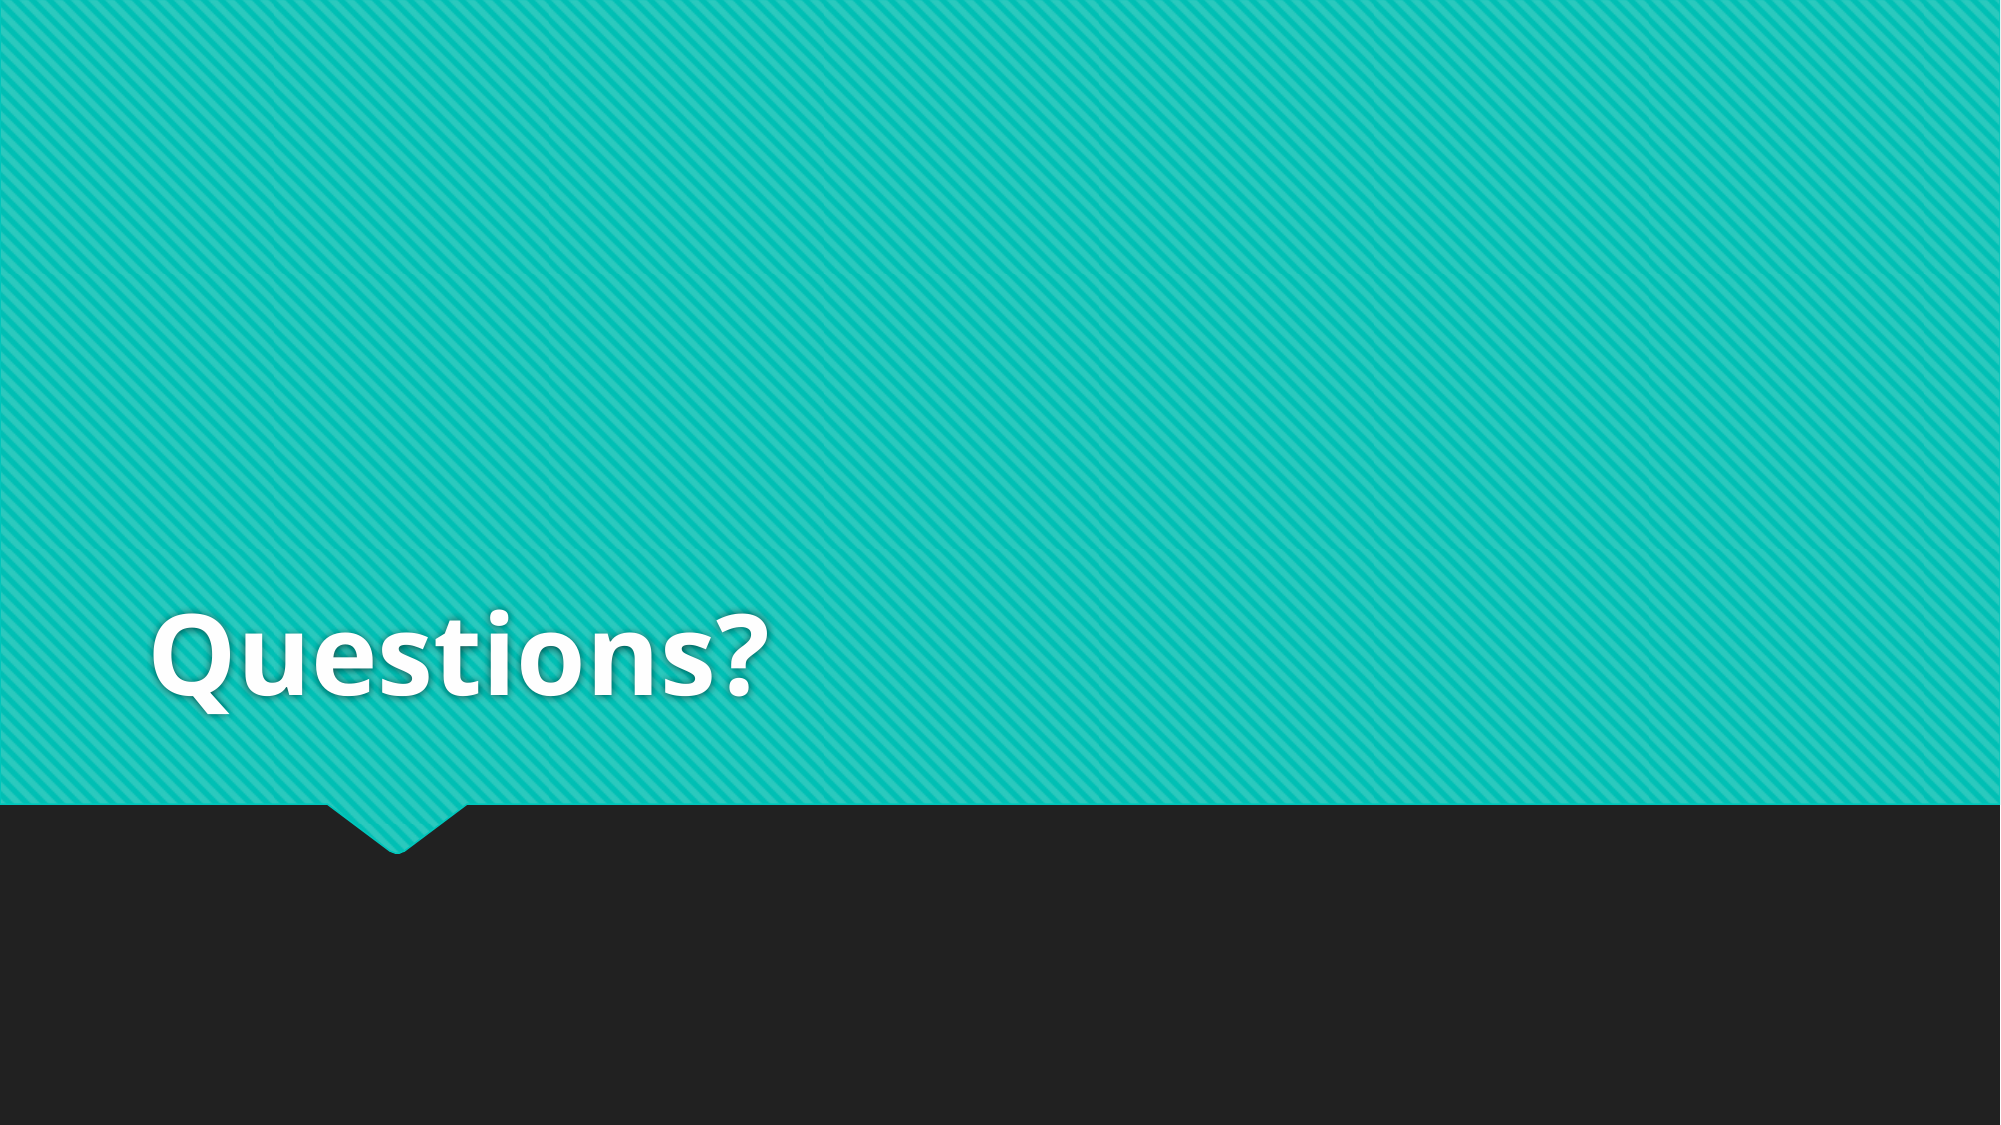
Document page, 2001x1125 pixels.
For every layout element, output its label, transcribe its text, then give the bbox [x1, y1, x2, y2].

title Questions? [132, 237, 1868, 726]
